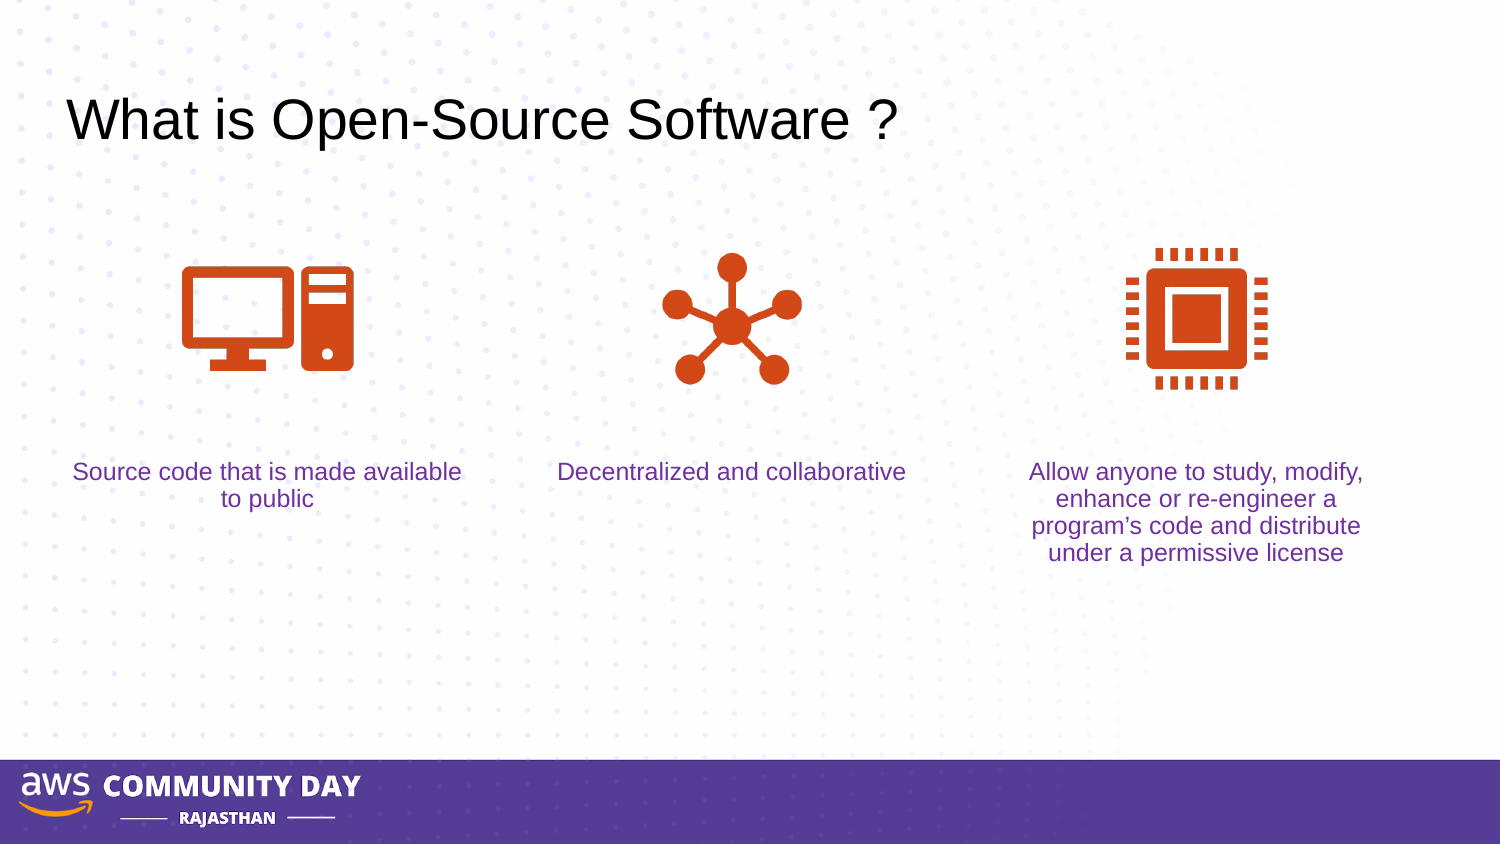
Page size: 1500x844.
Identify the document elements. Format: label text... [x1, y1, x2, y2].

picture [0, 0, 1500, 844]
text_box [50, 188, 1414, 618]
title What is Open-Source Software ? [51, 72, 1449, 167]
